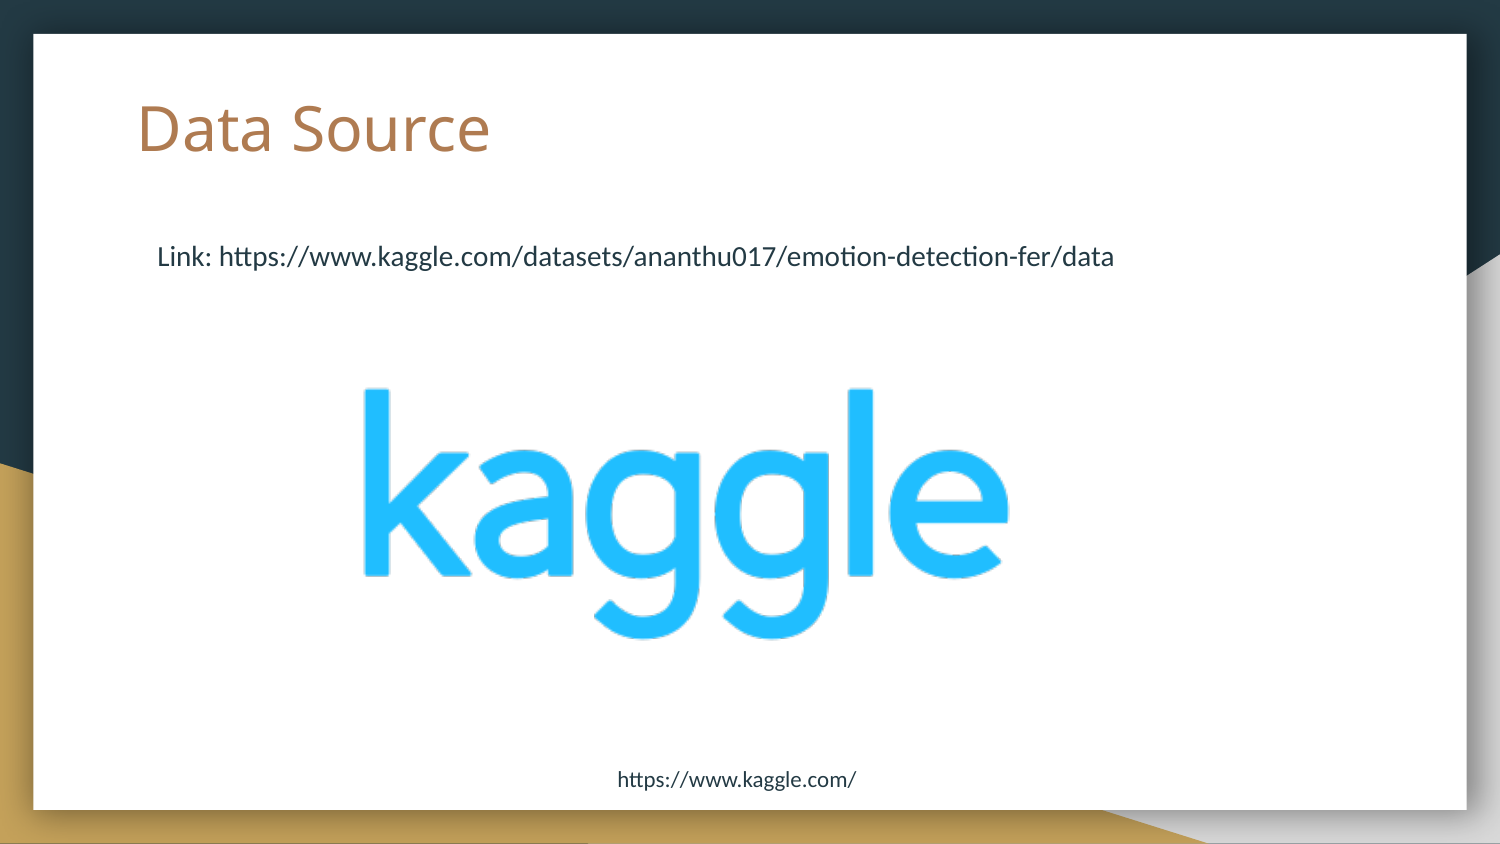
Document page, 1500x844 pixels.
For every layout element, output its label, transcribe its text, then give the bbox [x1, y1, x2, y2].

text_box https://www.kaggle.com/ [282, 750, 1193, 806]
text_box Link: https://www.kaggle.com/datasets/ananthu017/emotion-detection-fer/data [142, 221, 1182, 287]
picture [233, 287, 1142, 742]
title Data Source [121, 74, 1353, 182]
